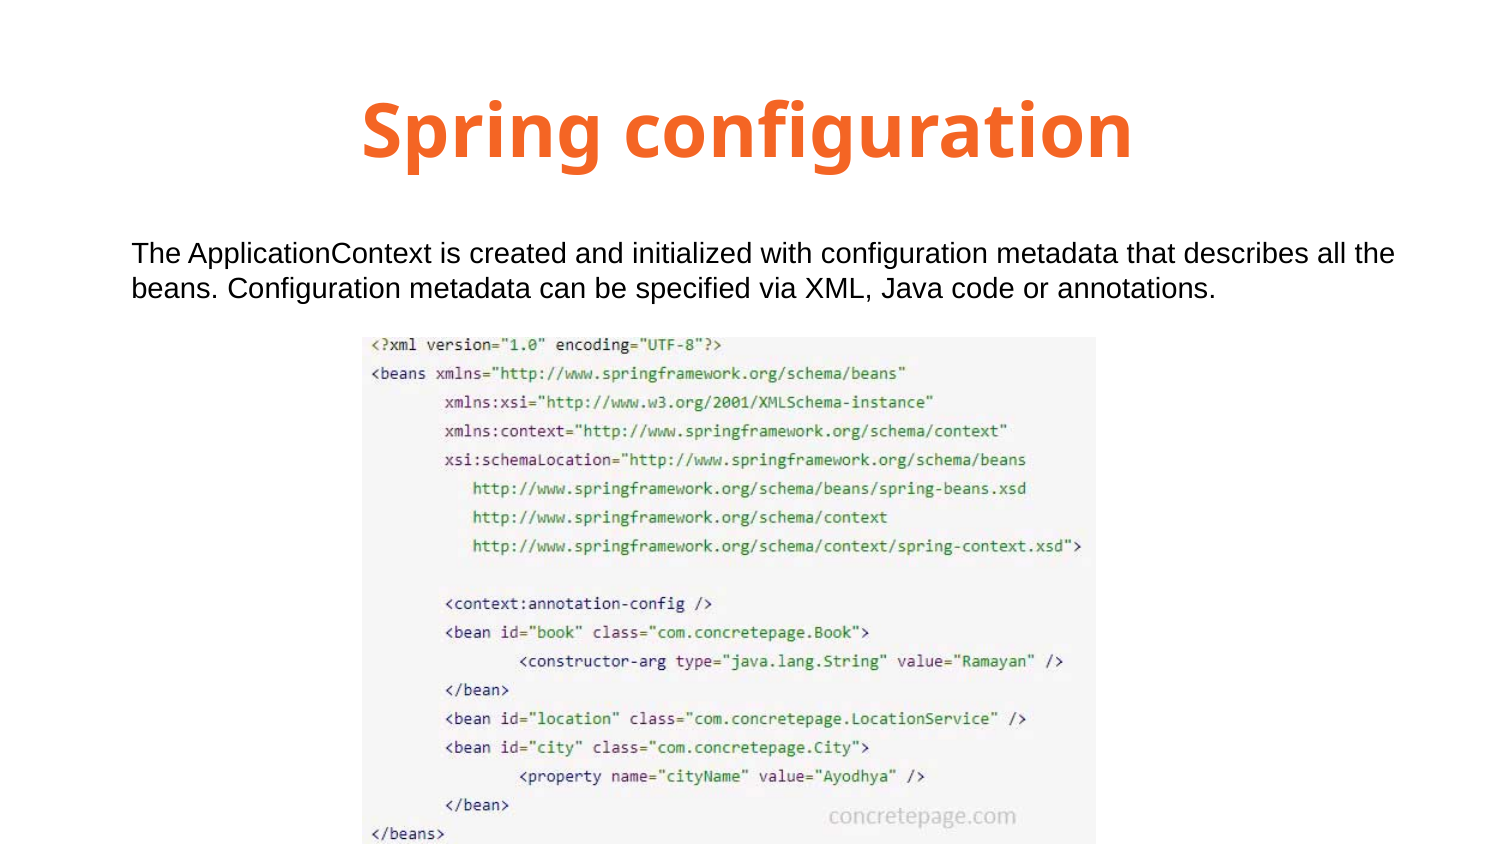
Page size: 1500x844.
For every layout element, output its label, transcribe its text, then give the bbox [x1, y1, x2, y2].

picture [362, 336, 1096, 844]
text_box The ApplicationContext is created and initialized with configuration metadata that describes all the beans. Configuration metadata can be specified via XML, Java code or annotations. [116, 226, 1421, 312]
title Spring configuration [49, 67, 1448, 173]
